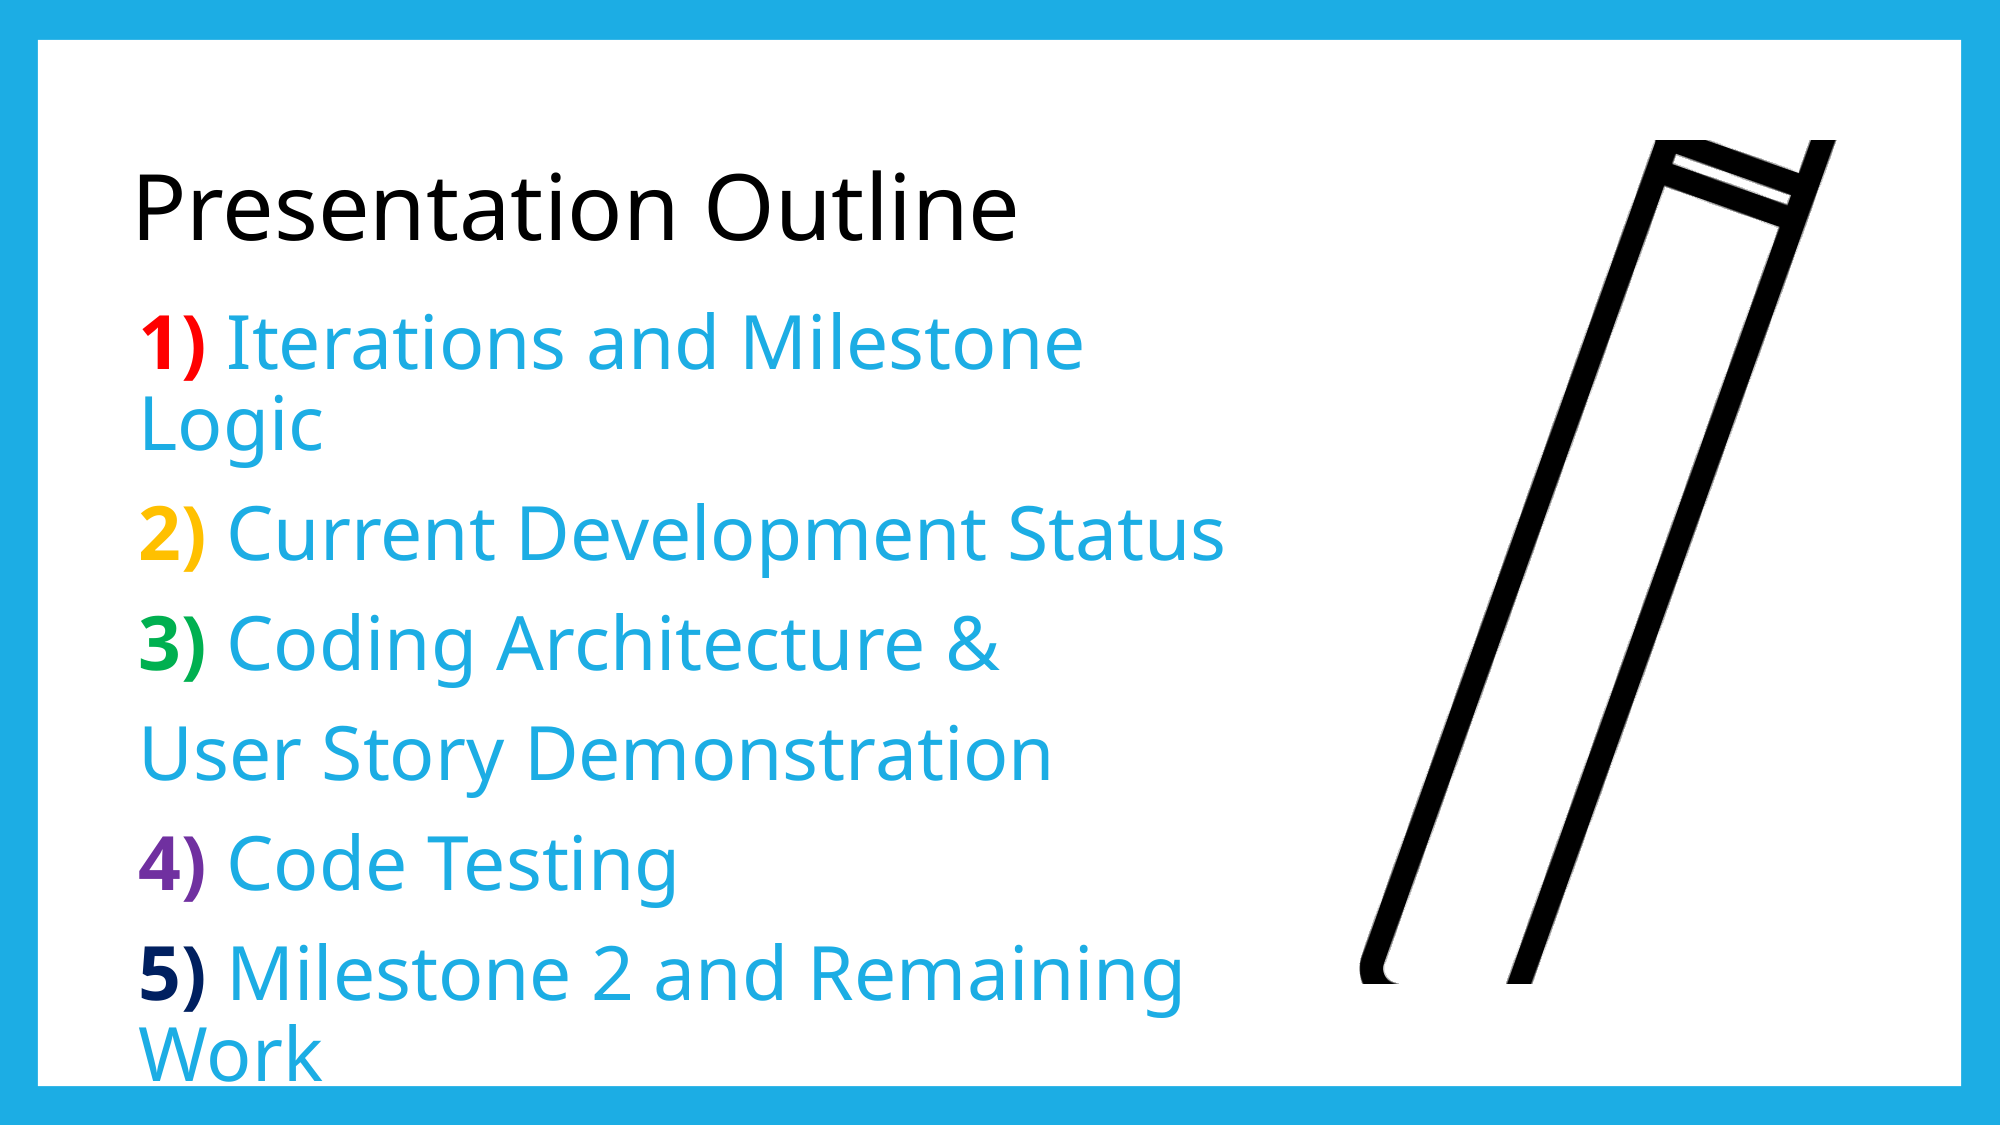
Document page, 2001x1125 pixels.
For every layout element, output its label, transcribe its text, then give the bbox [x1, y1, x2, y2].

title Presentation Outline [115, 99, 1264, 296]
list 1) Iterations and Milestone Logic 2) Current Development Status 3) Coding Architecture & User Story Demonstration 4) Code Testing 5) Milestone 2 and Remaining Work [115, 296, 1264, 960]
picture [1358, 140, 1842, 985]
